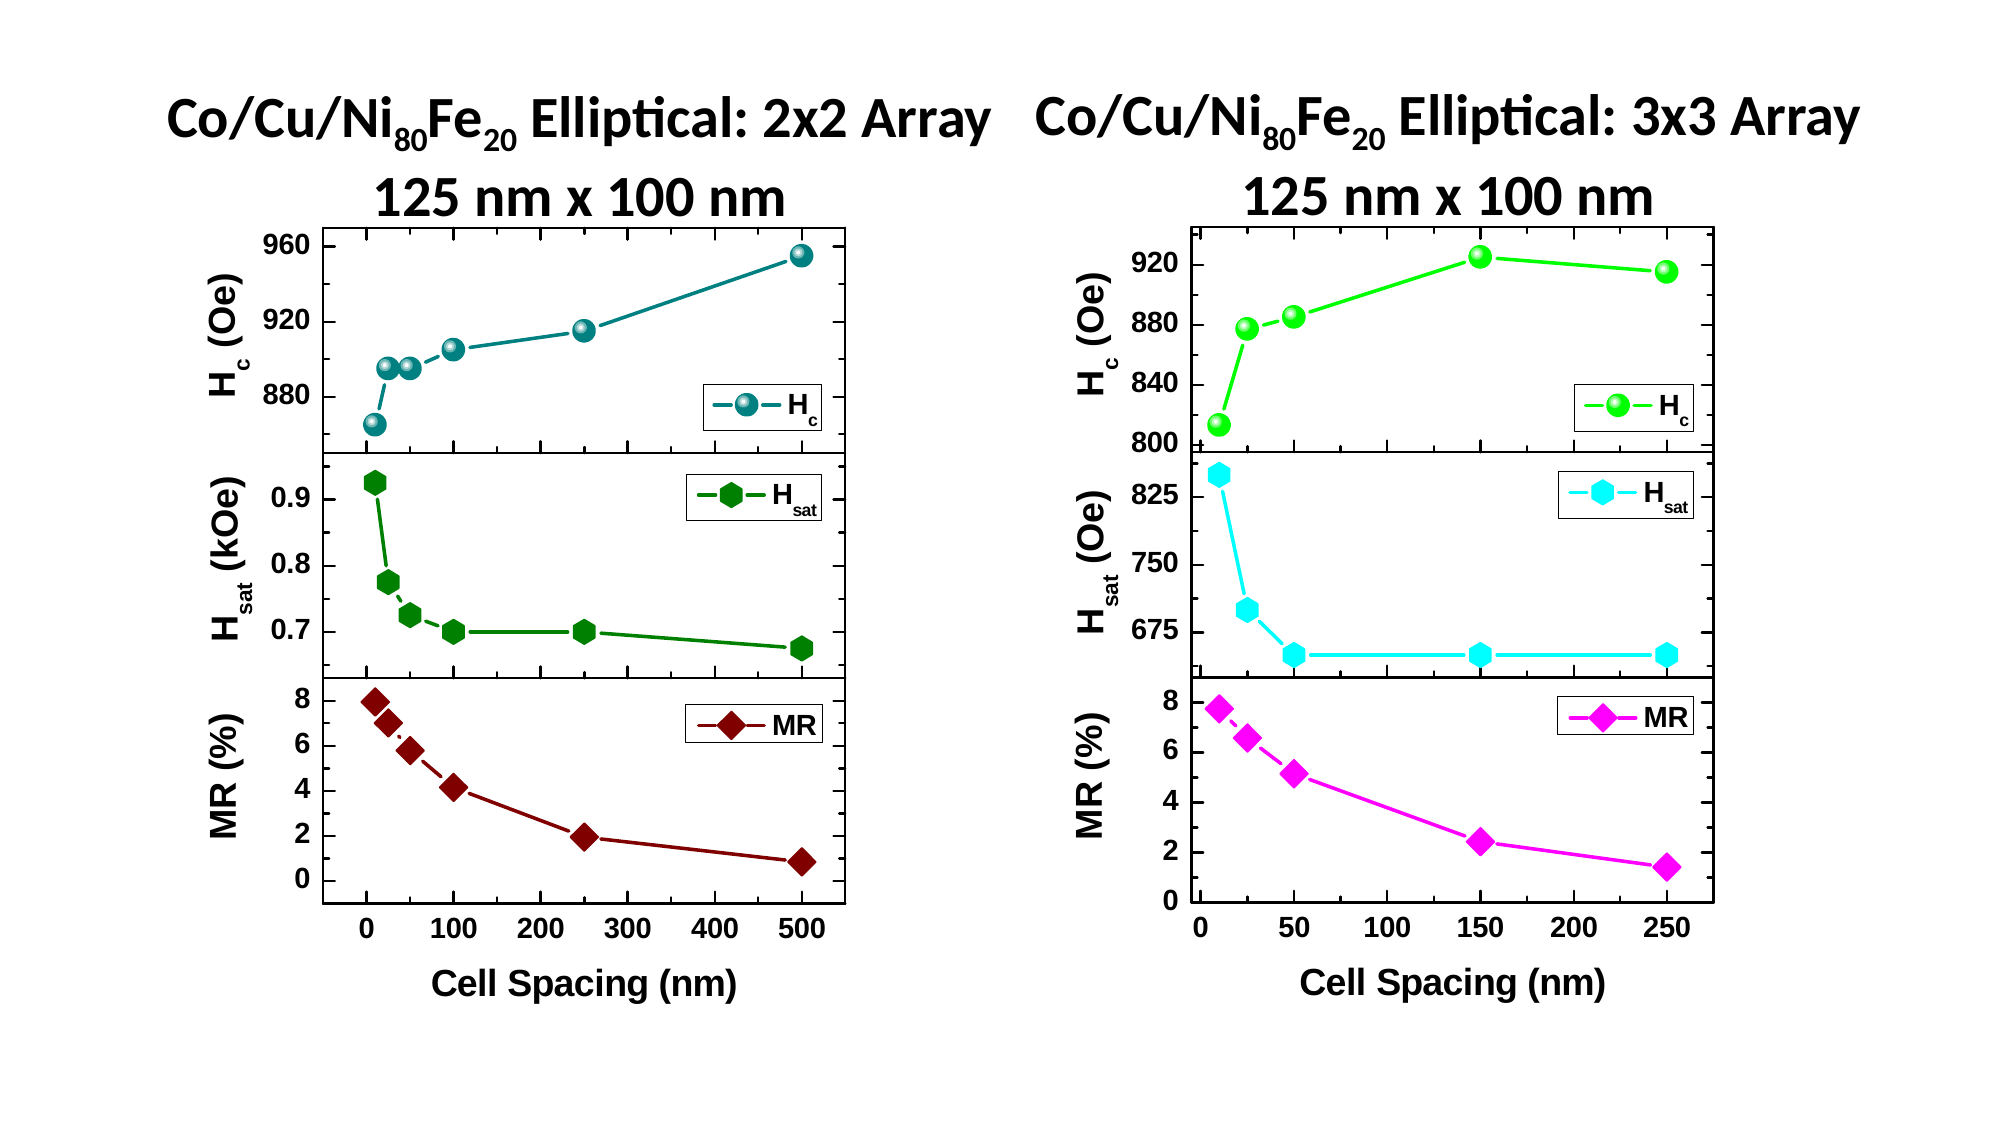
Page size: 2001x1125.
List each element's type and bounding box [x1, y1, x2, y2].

text_box [144, 71, 1062, 1125]
text_box [1013, 69, 1930, 1125]
